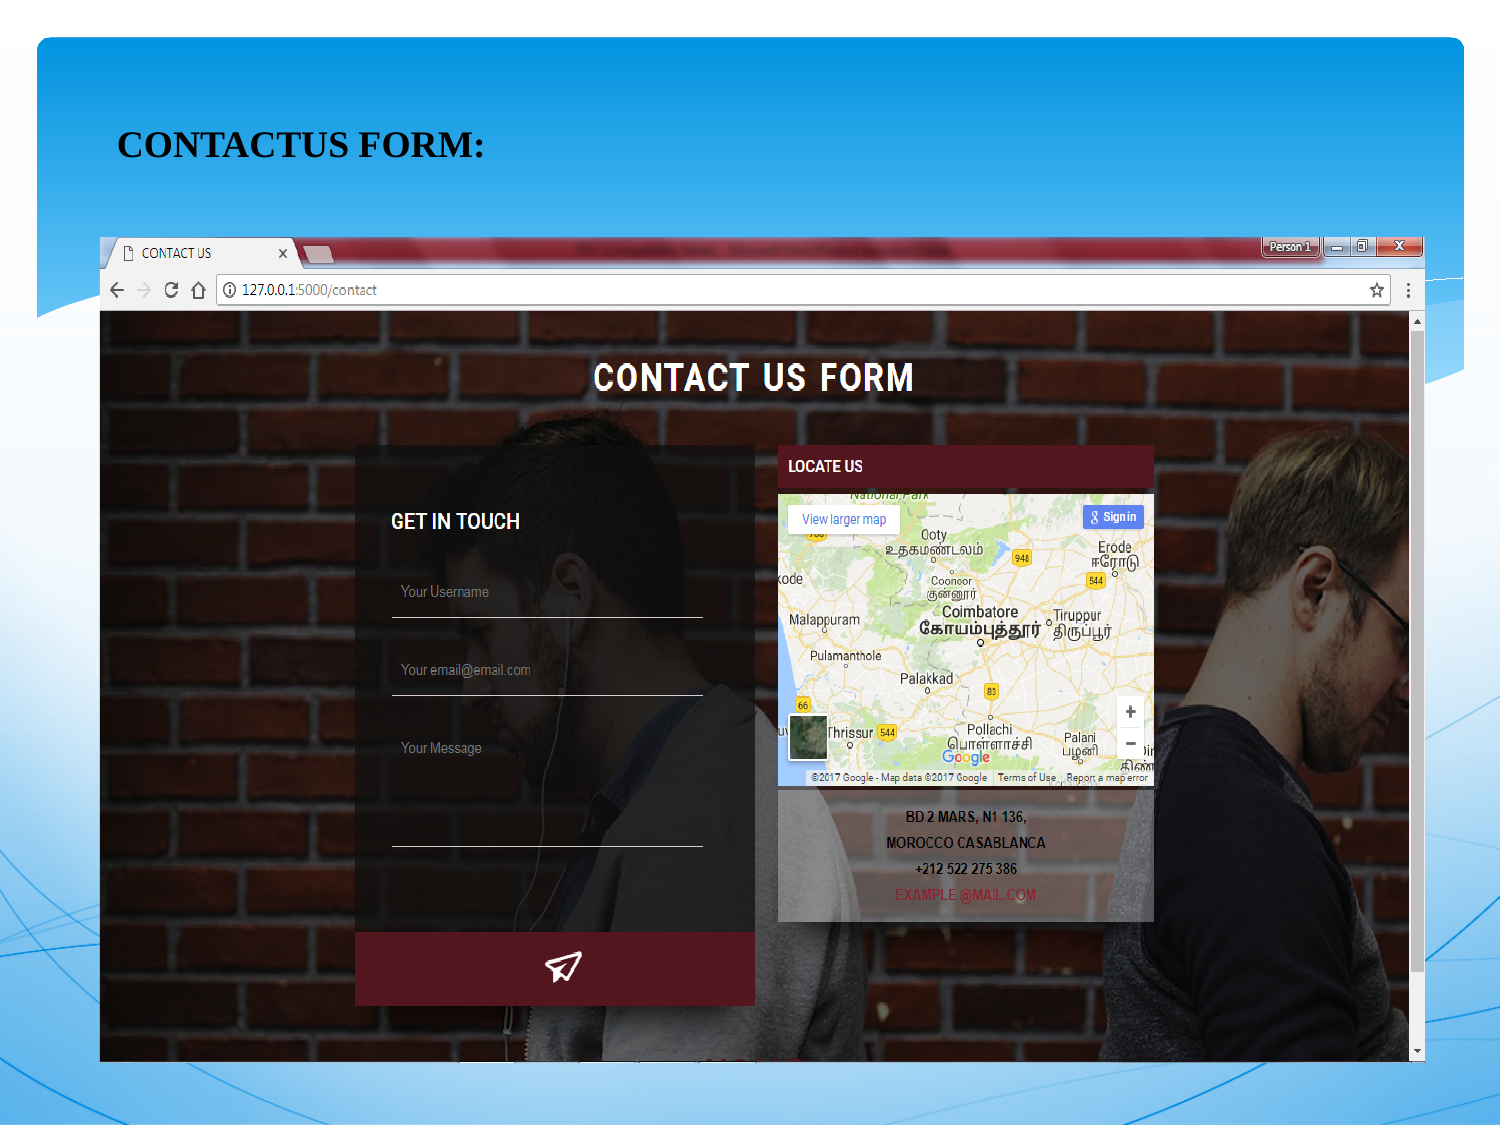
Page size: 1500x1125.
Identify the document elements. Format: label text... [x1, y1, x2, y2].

picture [99, 237, 1426, 1063]
text_box CONTACTUS FORM: [102, 112, 501, 173]
